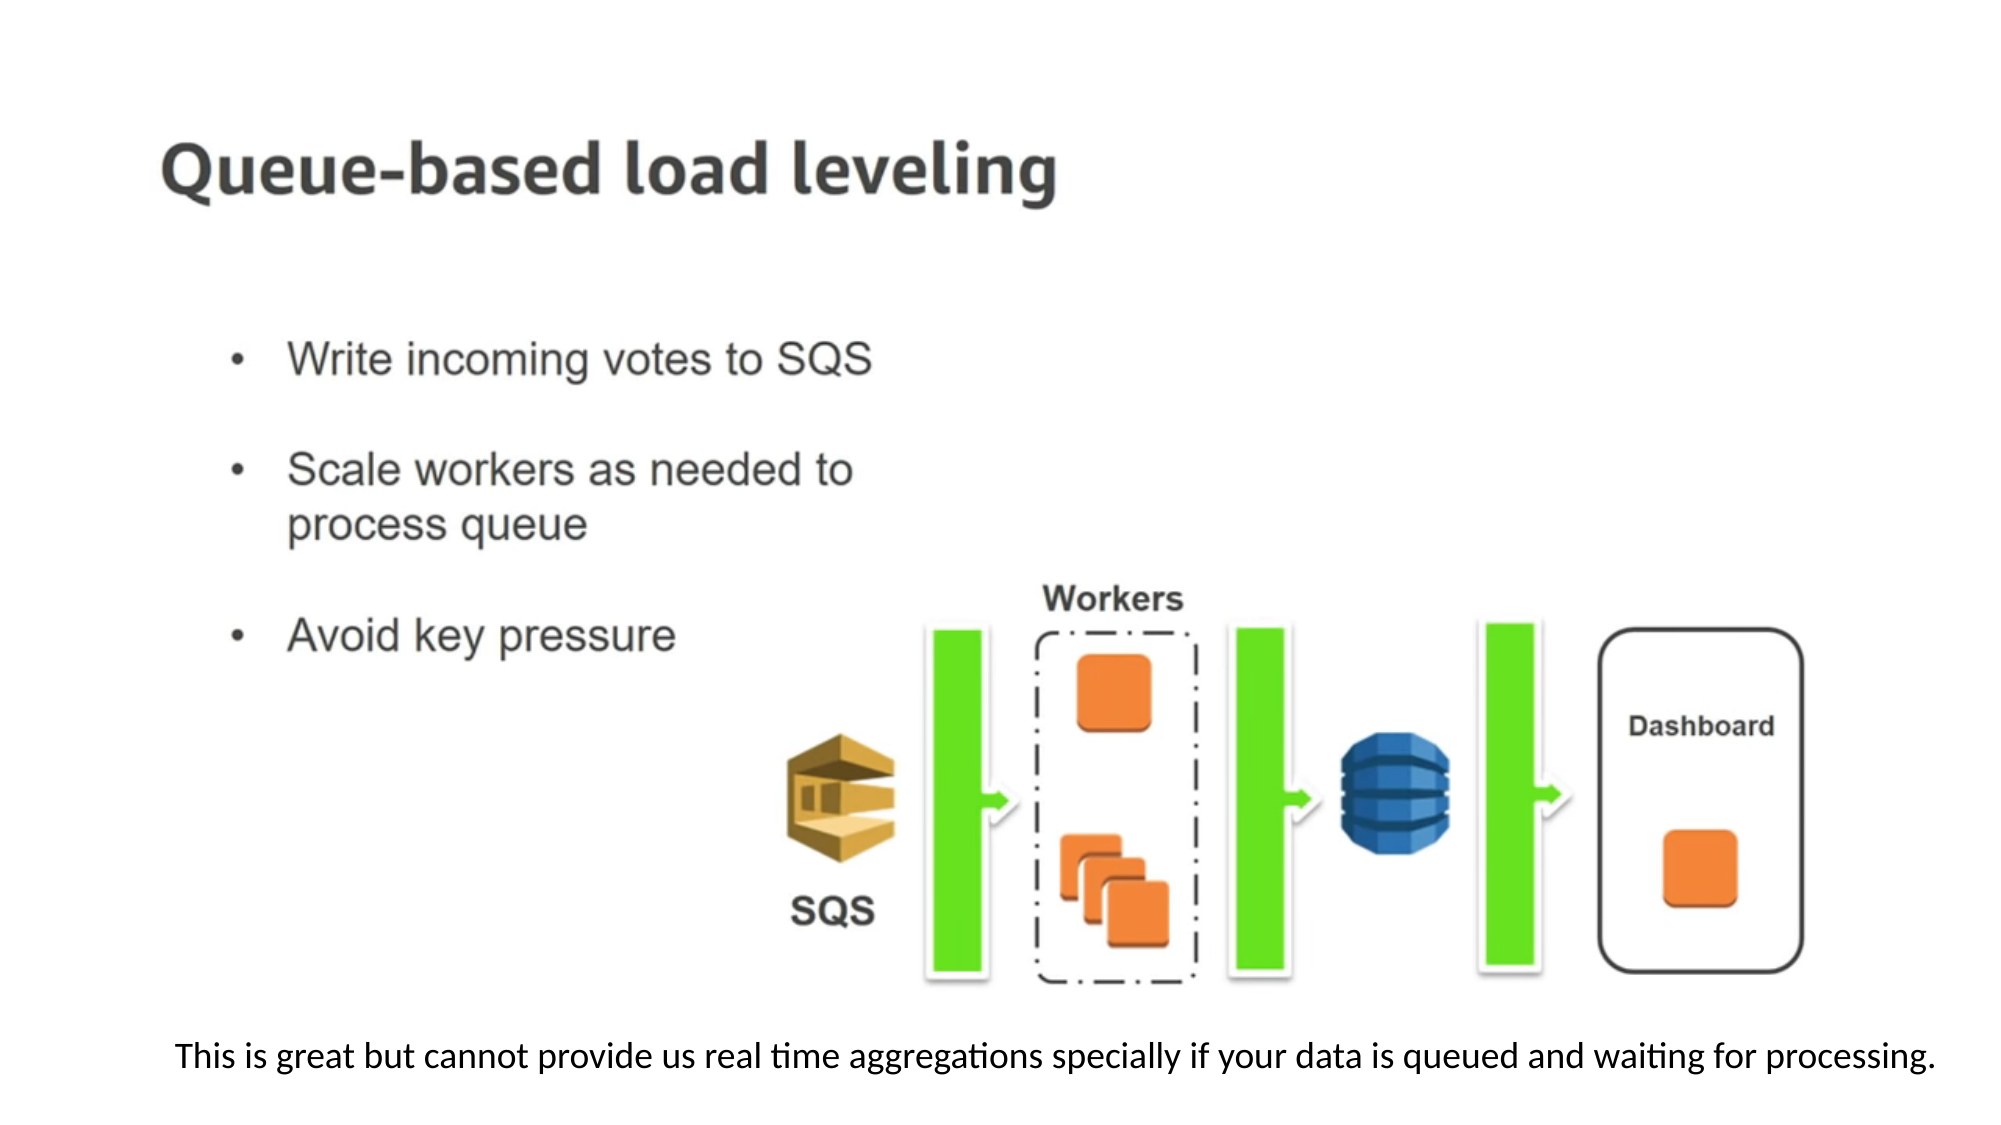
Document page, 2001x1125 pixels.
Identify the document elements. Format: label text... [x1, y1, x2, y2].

text_box This is great but cannot provide us real time aggregations specially if your data is queued and waiting for processing. [159, 1023, 1954, 1084]
picture [127, 124, 1873, 1001]
